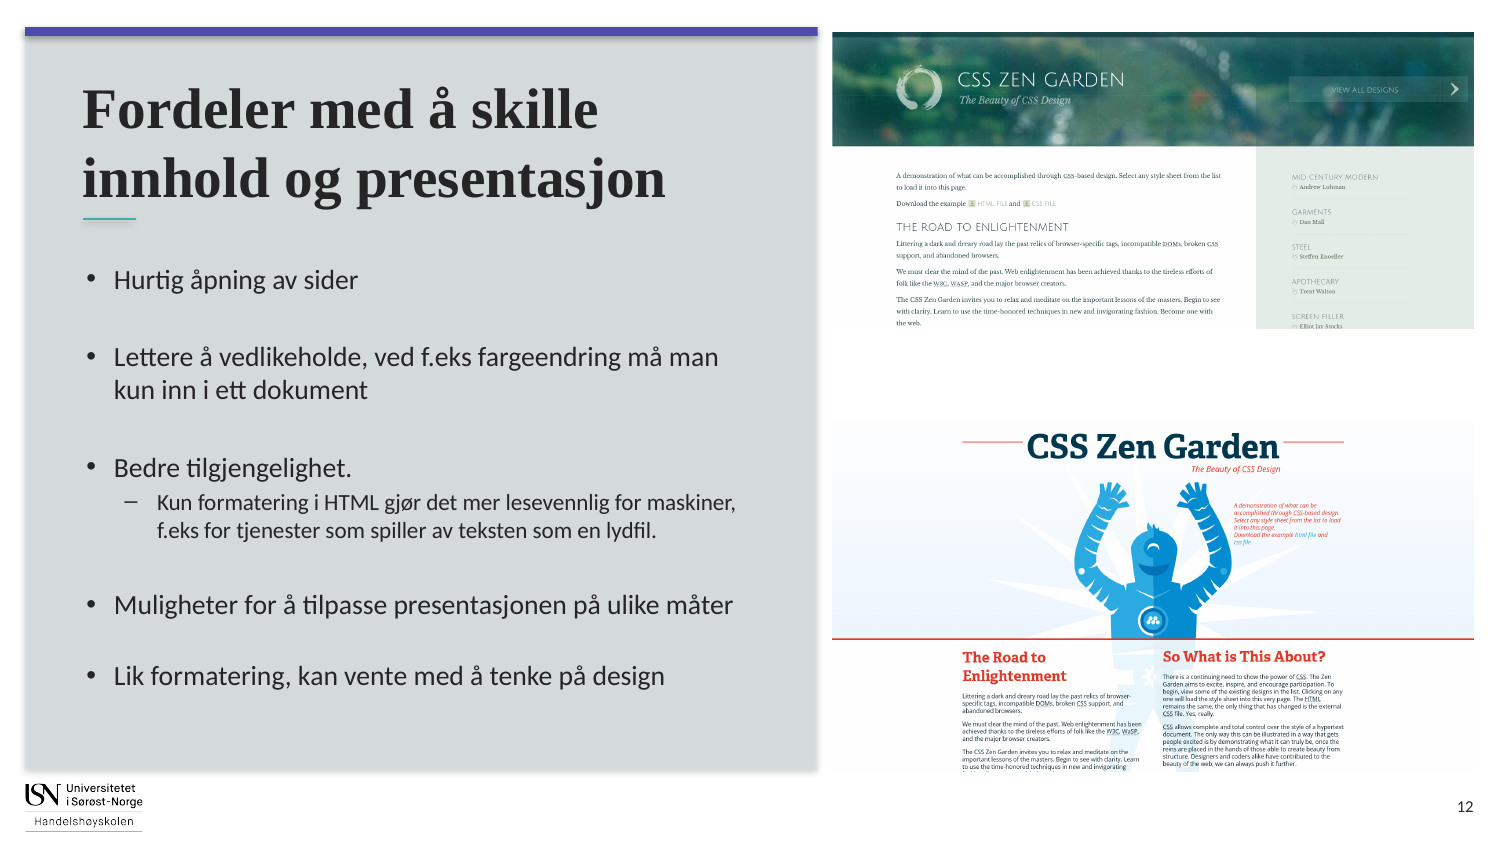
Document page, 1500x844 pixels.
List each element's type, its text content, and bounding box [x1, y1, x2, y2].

list Hurtig åpning av sider Lettere å vedlikeholde, ved f.eks fargeendring må man kun inn i ett dokument Bedre tilgjengelighet. Kun formatering i HTML gjør det mer lesevennlig for maskiner, f.eks for tjenester som spiller av teksten som en lydfil. Muligheter for å tilpasse presentasjonen på ulike måter Lik formatering, kan vente med å tenke på design [71, 261, 755, 730]
picture [831, 421, 1475, 772]
title Fordeler med å skille innhold og presentasjon [82, 70, 755, 211]
picture [831, 32, 1475, 329]
slide_number 12 [1123, 793, 1474, 820]
picture [12, 770, 158, 844]
